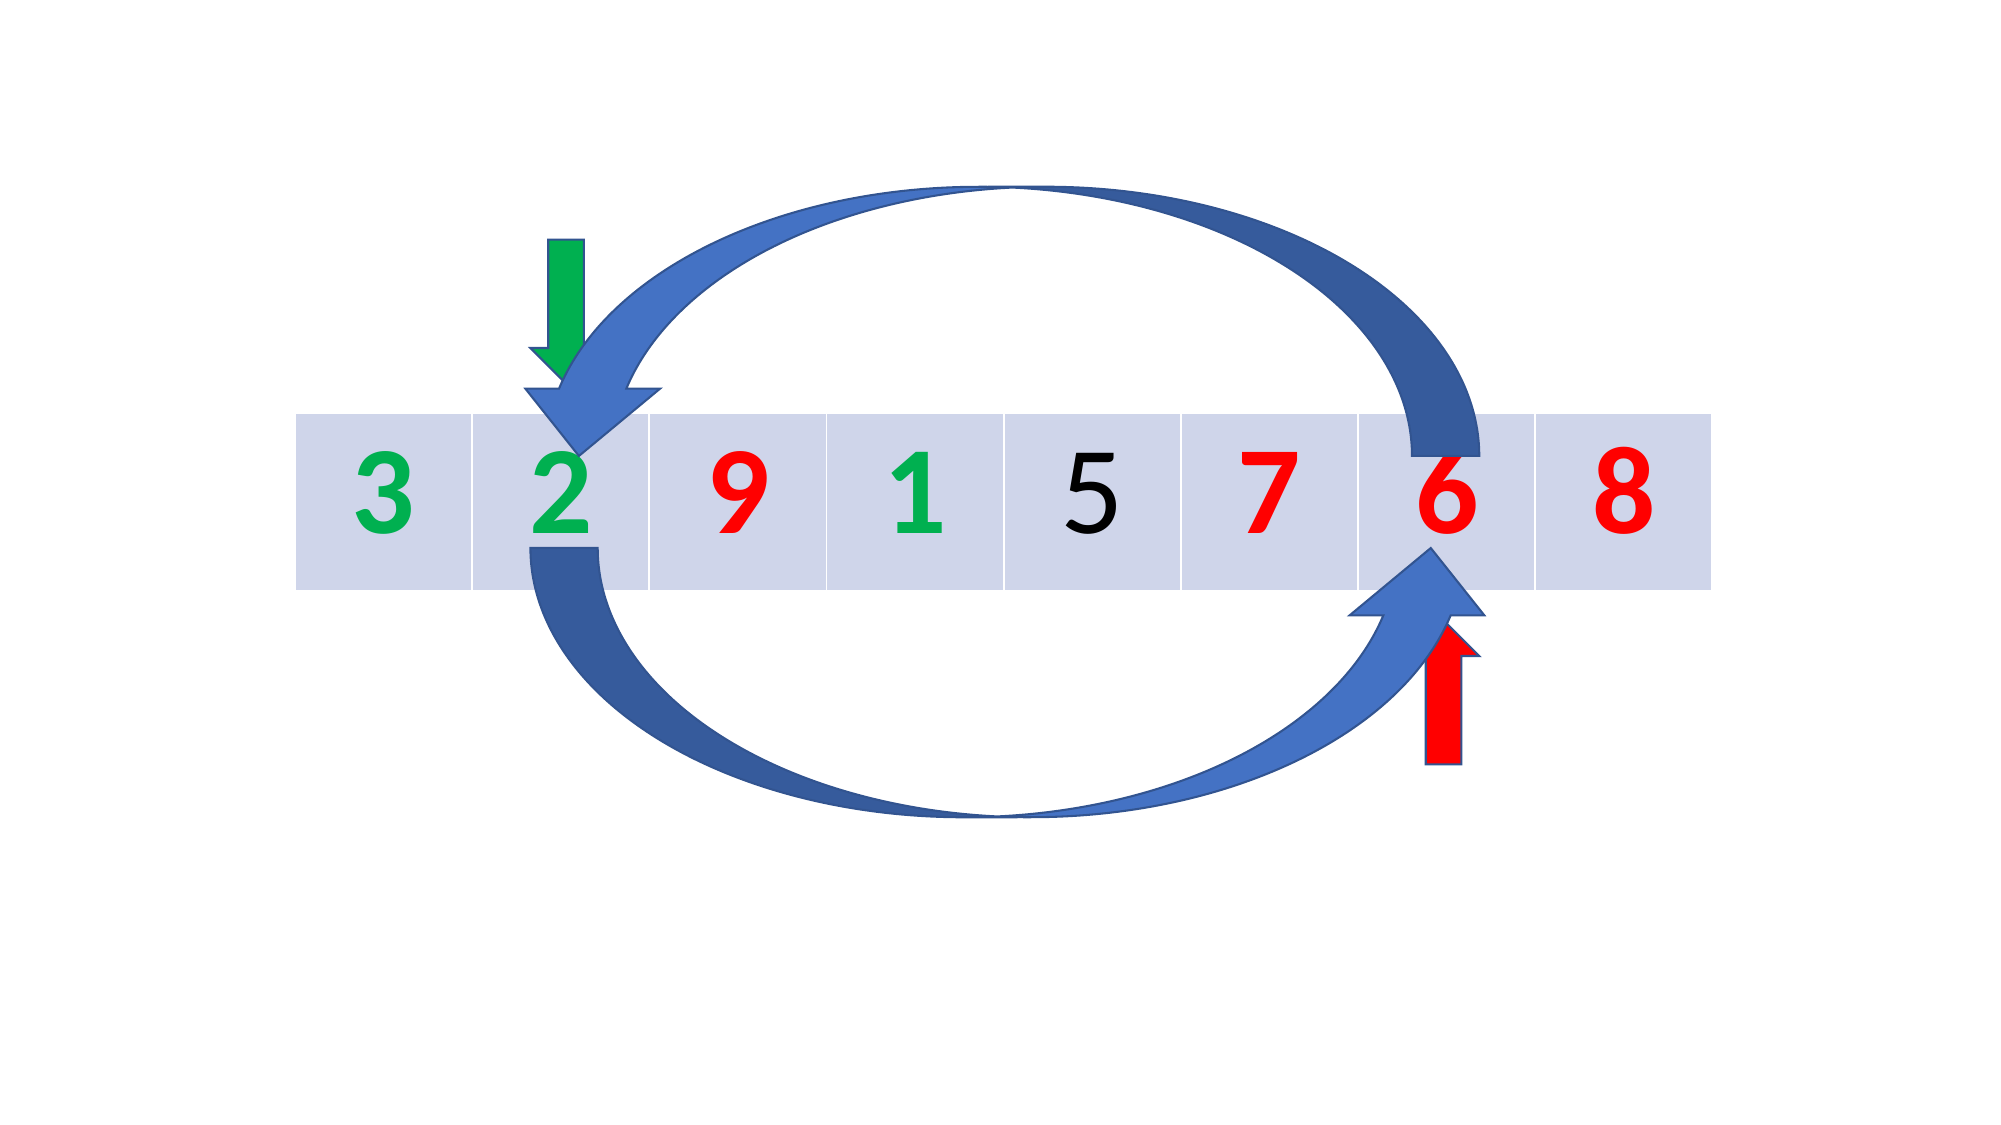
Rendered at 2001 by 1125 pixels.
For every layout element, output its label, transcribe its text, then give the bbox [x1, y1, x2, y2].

table_header 8 [1536, 414, 1711, 590]
table_header 1 [827, 414, 1003, 590]
table_header 5 [1005, 414, 1180, 590]
table_header 6 [1359, 414, 1534, 590]
text_box [529, 546, 1487, 819]
table_header 3 [296, 414, 471, 590]
text_box [523, 185, 1481, 458]
table_header 7 [1182, 414, 1357, 590]
table_header 9 [650, 414, 826, 590]
text_box [1424, 624, 1482, 766]
table_header 2 [473, 414, 648, 590]
text_box [527, 238, 585, 381]
